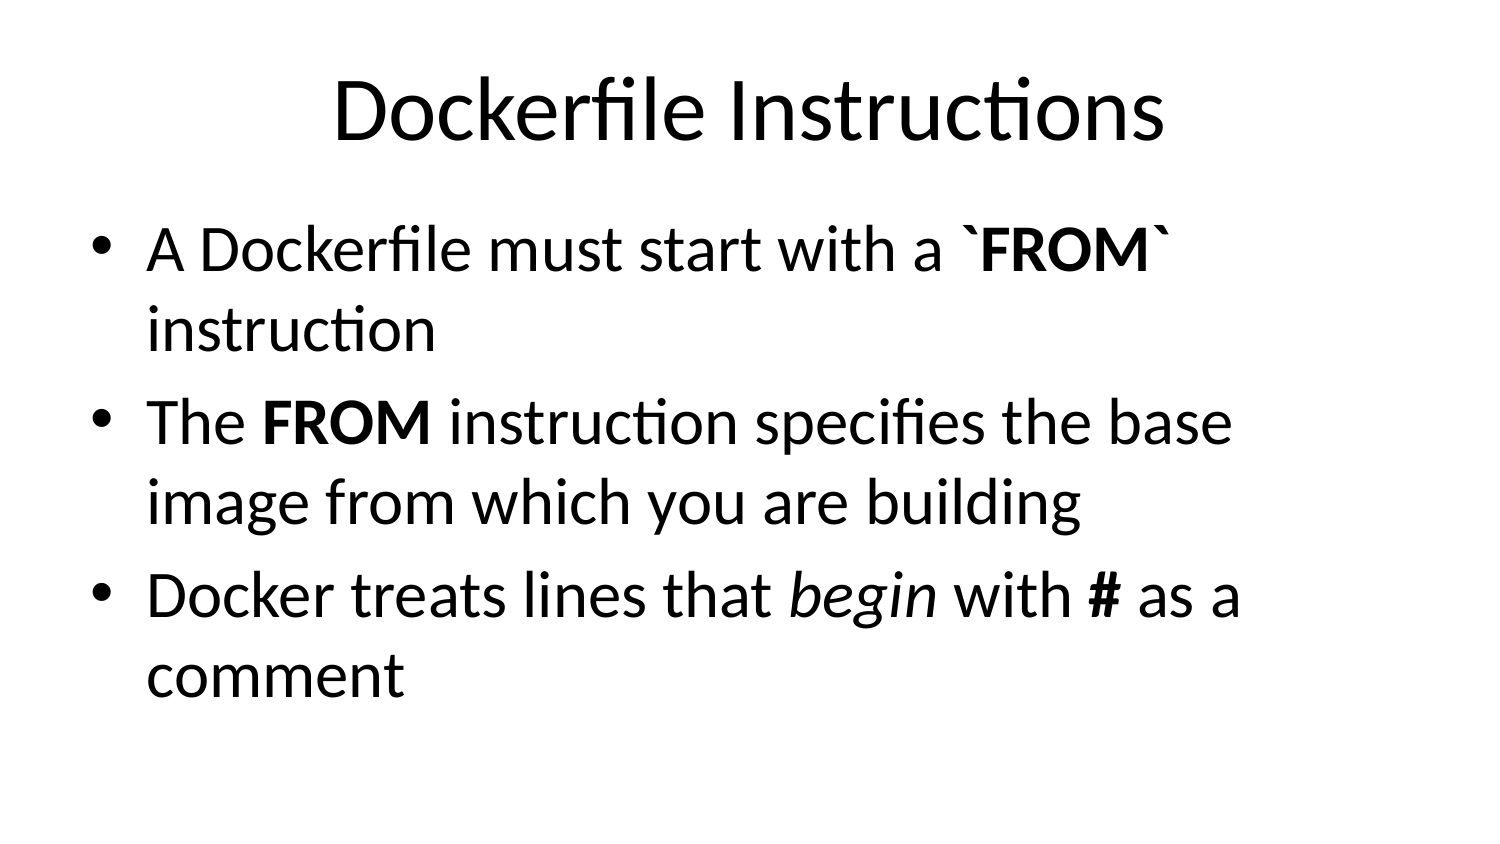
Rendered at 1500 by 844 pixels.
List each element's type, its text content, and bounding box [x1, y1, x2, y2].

list A Dockerfile must start with a `FROM` instruction The FROM instruction specifies the base image from which you are building Docker treats lines that begin with # as a comment [75, 196, 1425, 754]
title Dockerfile Instructions [75, 33, 1425, 175]
